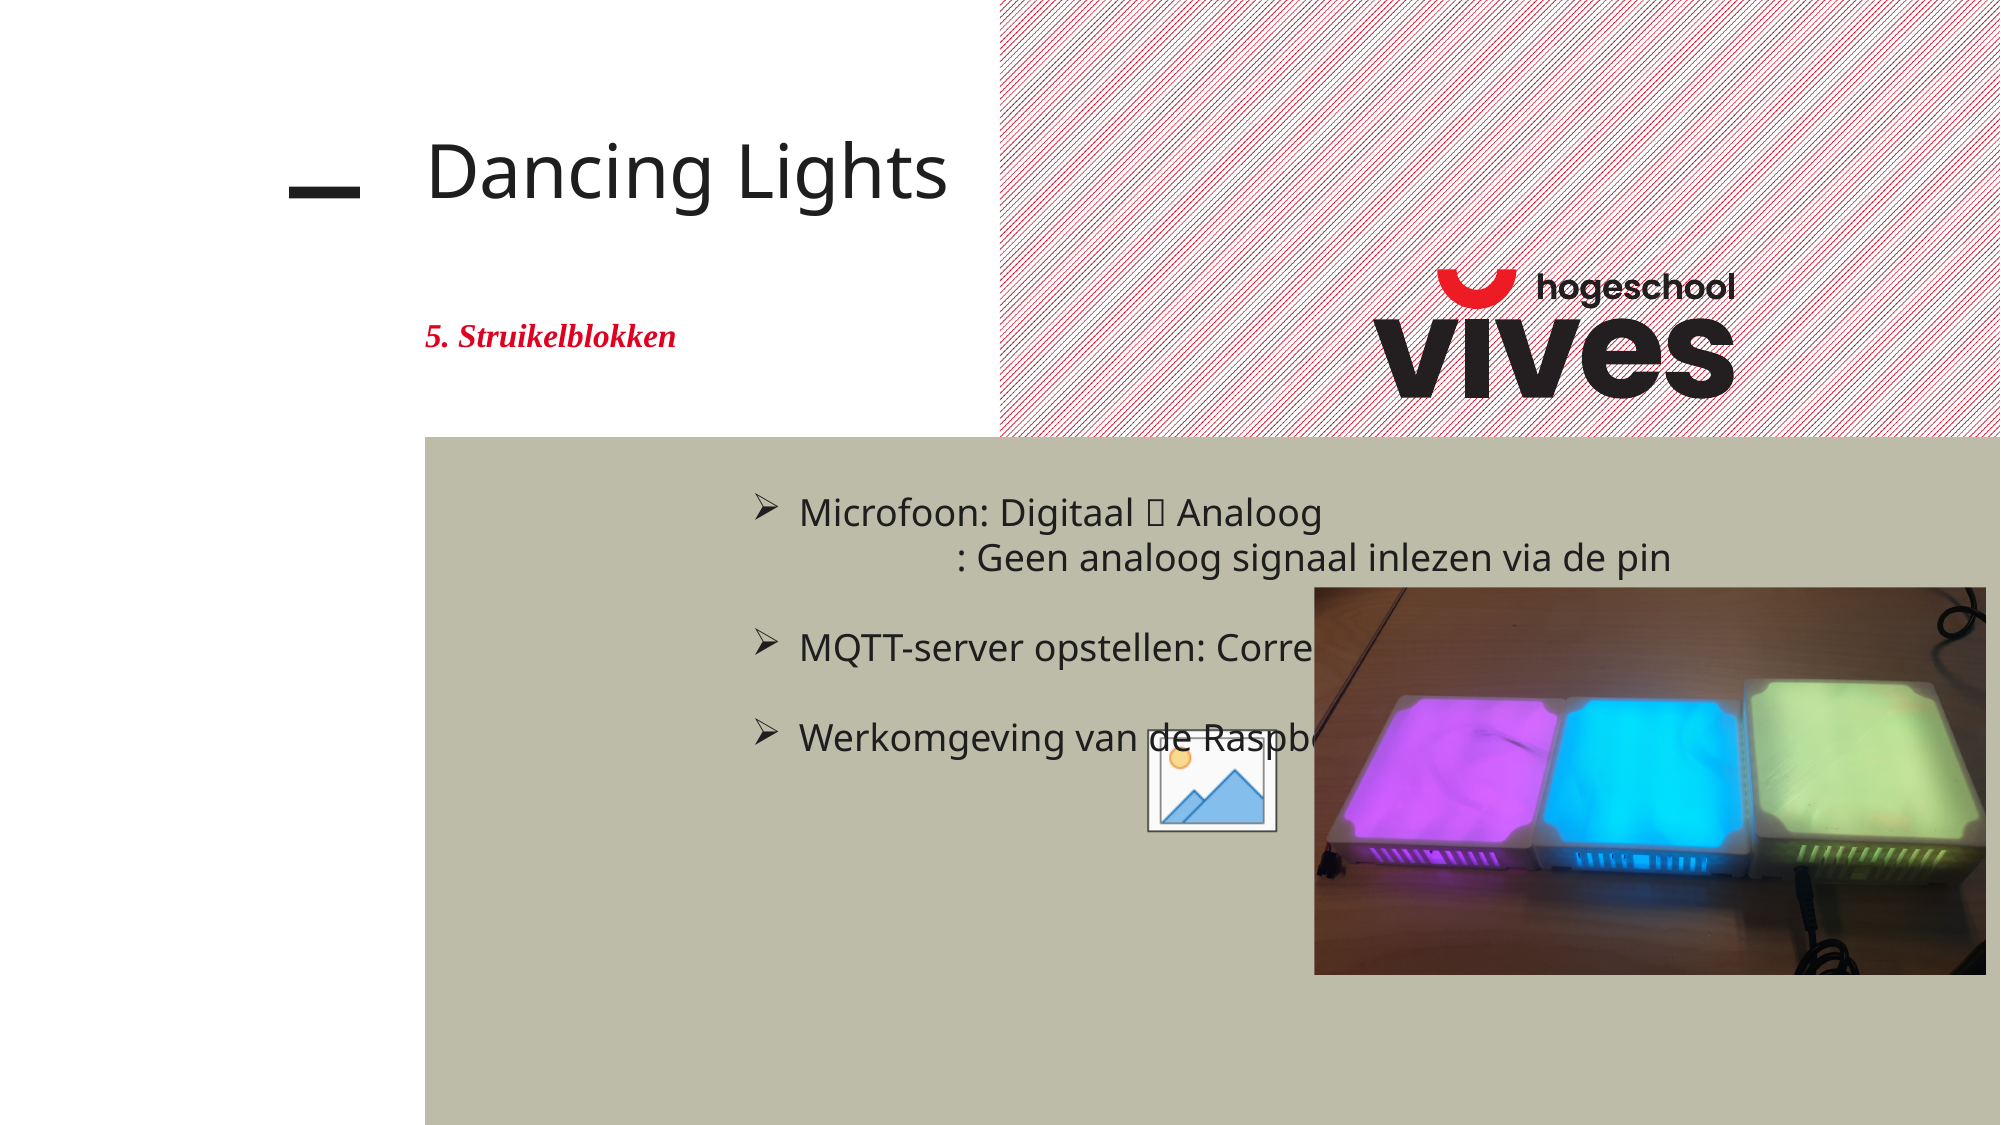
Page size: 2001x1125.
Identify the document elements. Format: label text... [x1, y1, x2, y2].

picture [424, 0, 2000, 1125]
title Dancing Lights [425, 126, 1930, 232]
list 5. Struikelblokken [425, 307, 993, 358]
